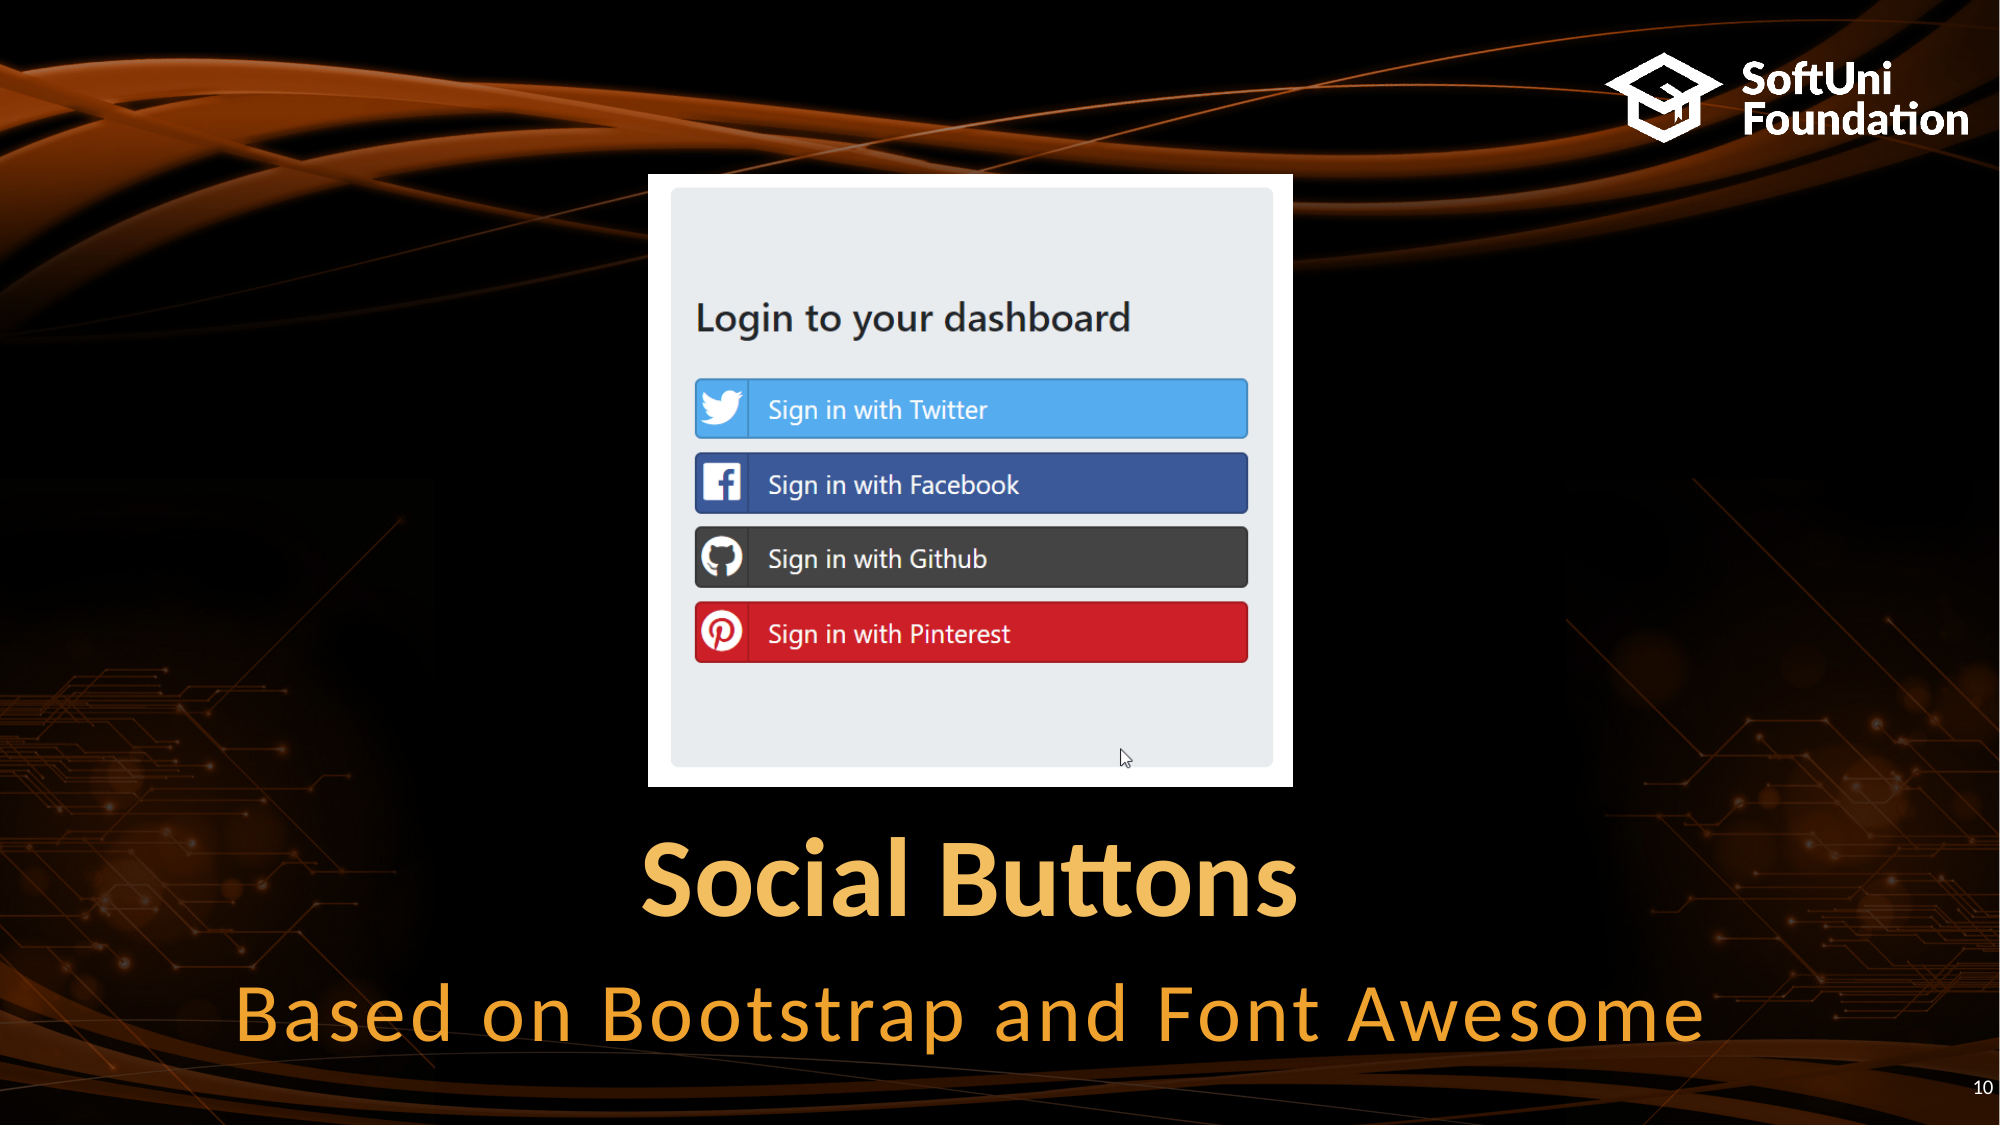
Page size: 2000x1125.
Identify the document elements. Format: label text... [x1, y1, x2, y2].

slide_number 10 [1929, 1070, 2000, 1103]
list Based on Bootstrap and Font Awesome [176, 947, 1765, 1060]
title Social Buttons [237, 812, 1704, 947]
picture [0, 0, 2000, 1125]
